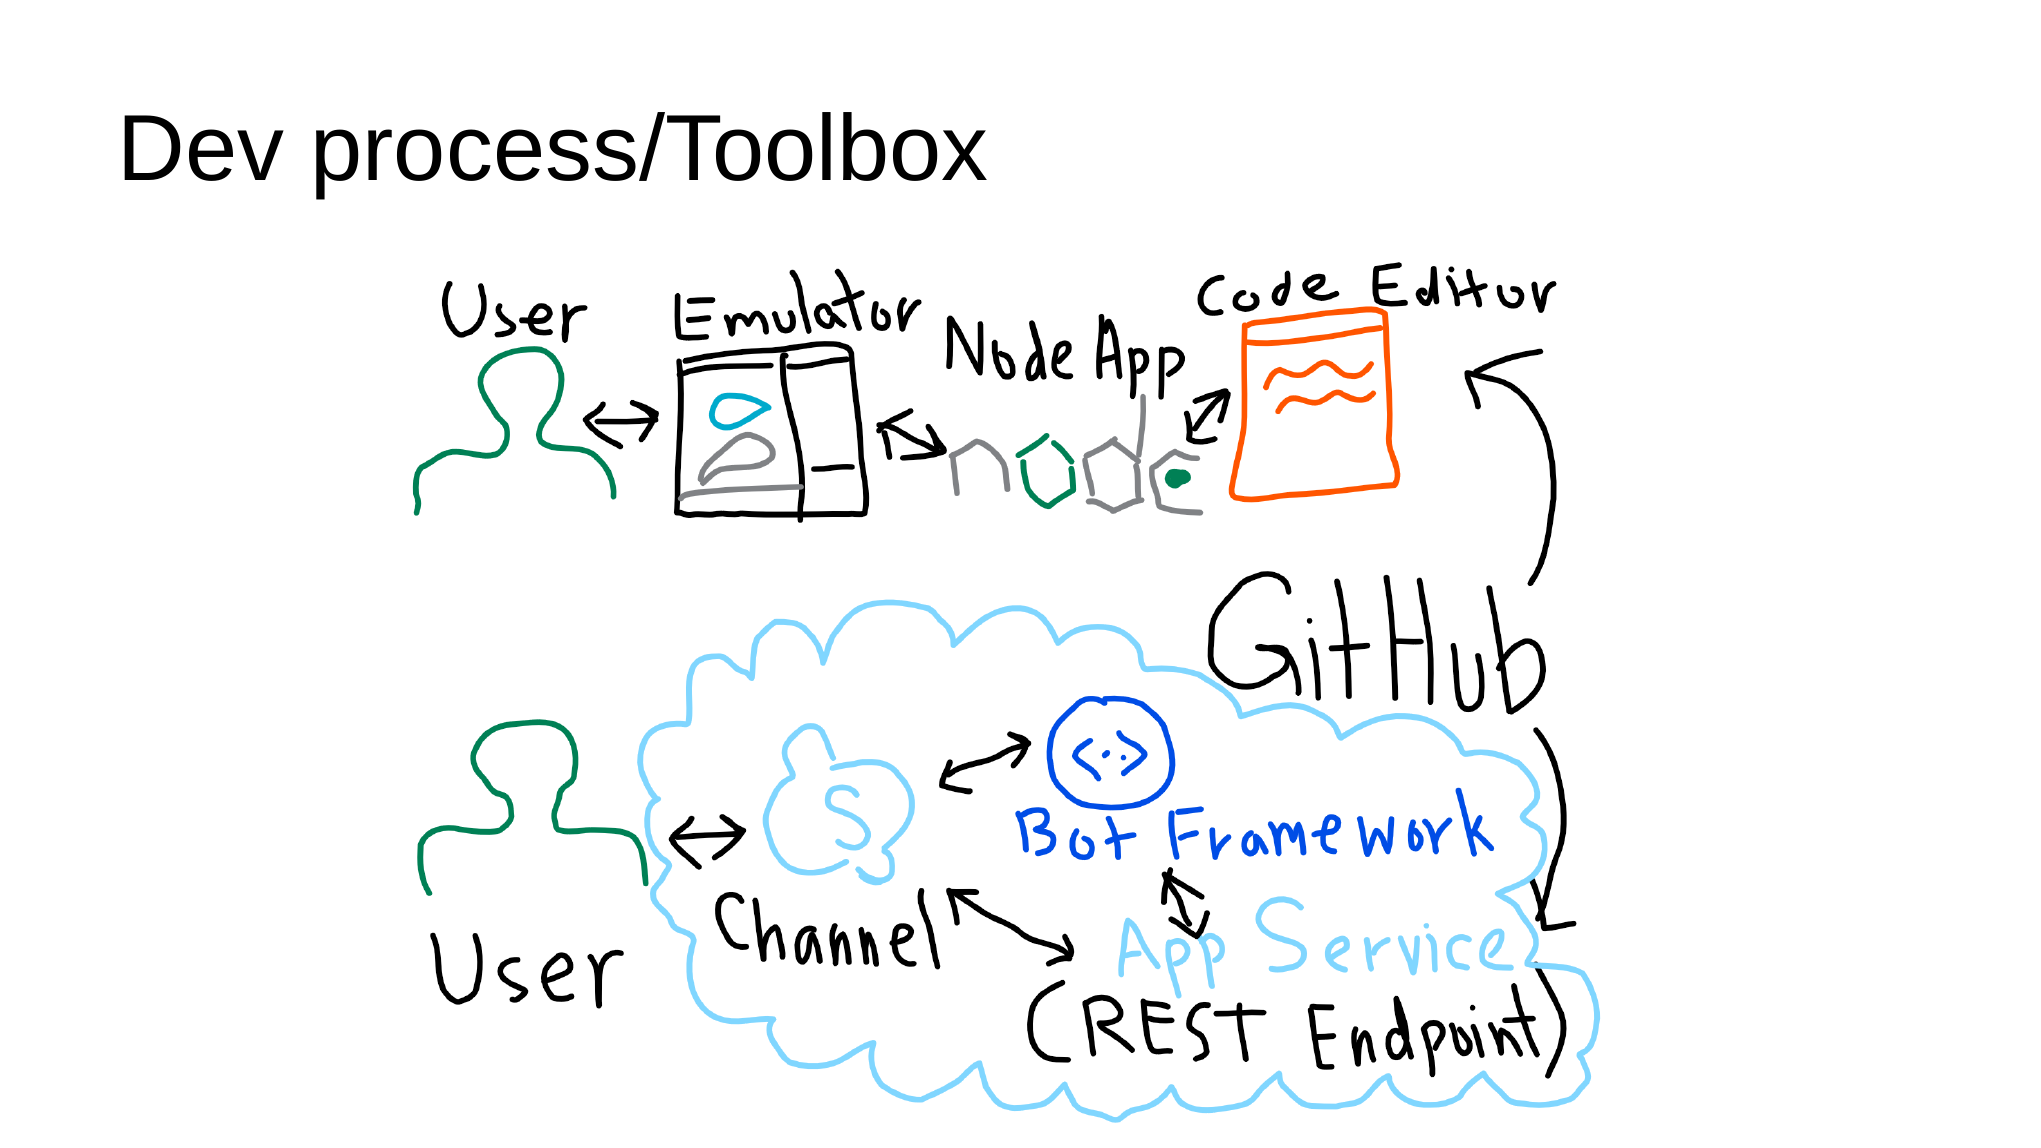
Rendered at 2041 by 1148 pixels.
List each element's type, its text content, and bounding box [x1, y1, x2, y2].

title Dev process/Toolbox [102, 39, 1921, 262]
picture [232, 209, 1622, 1137]
